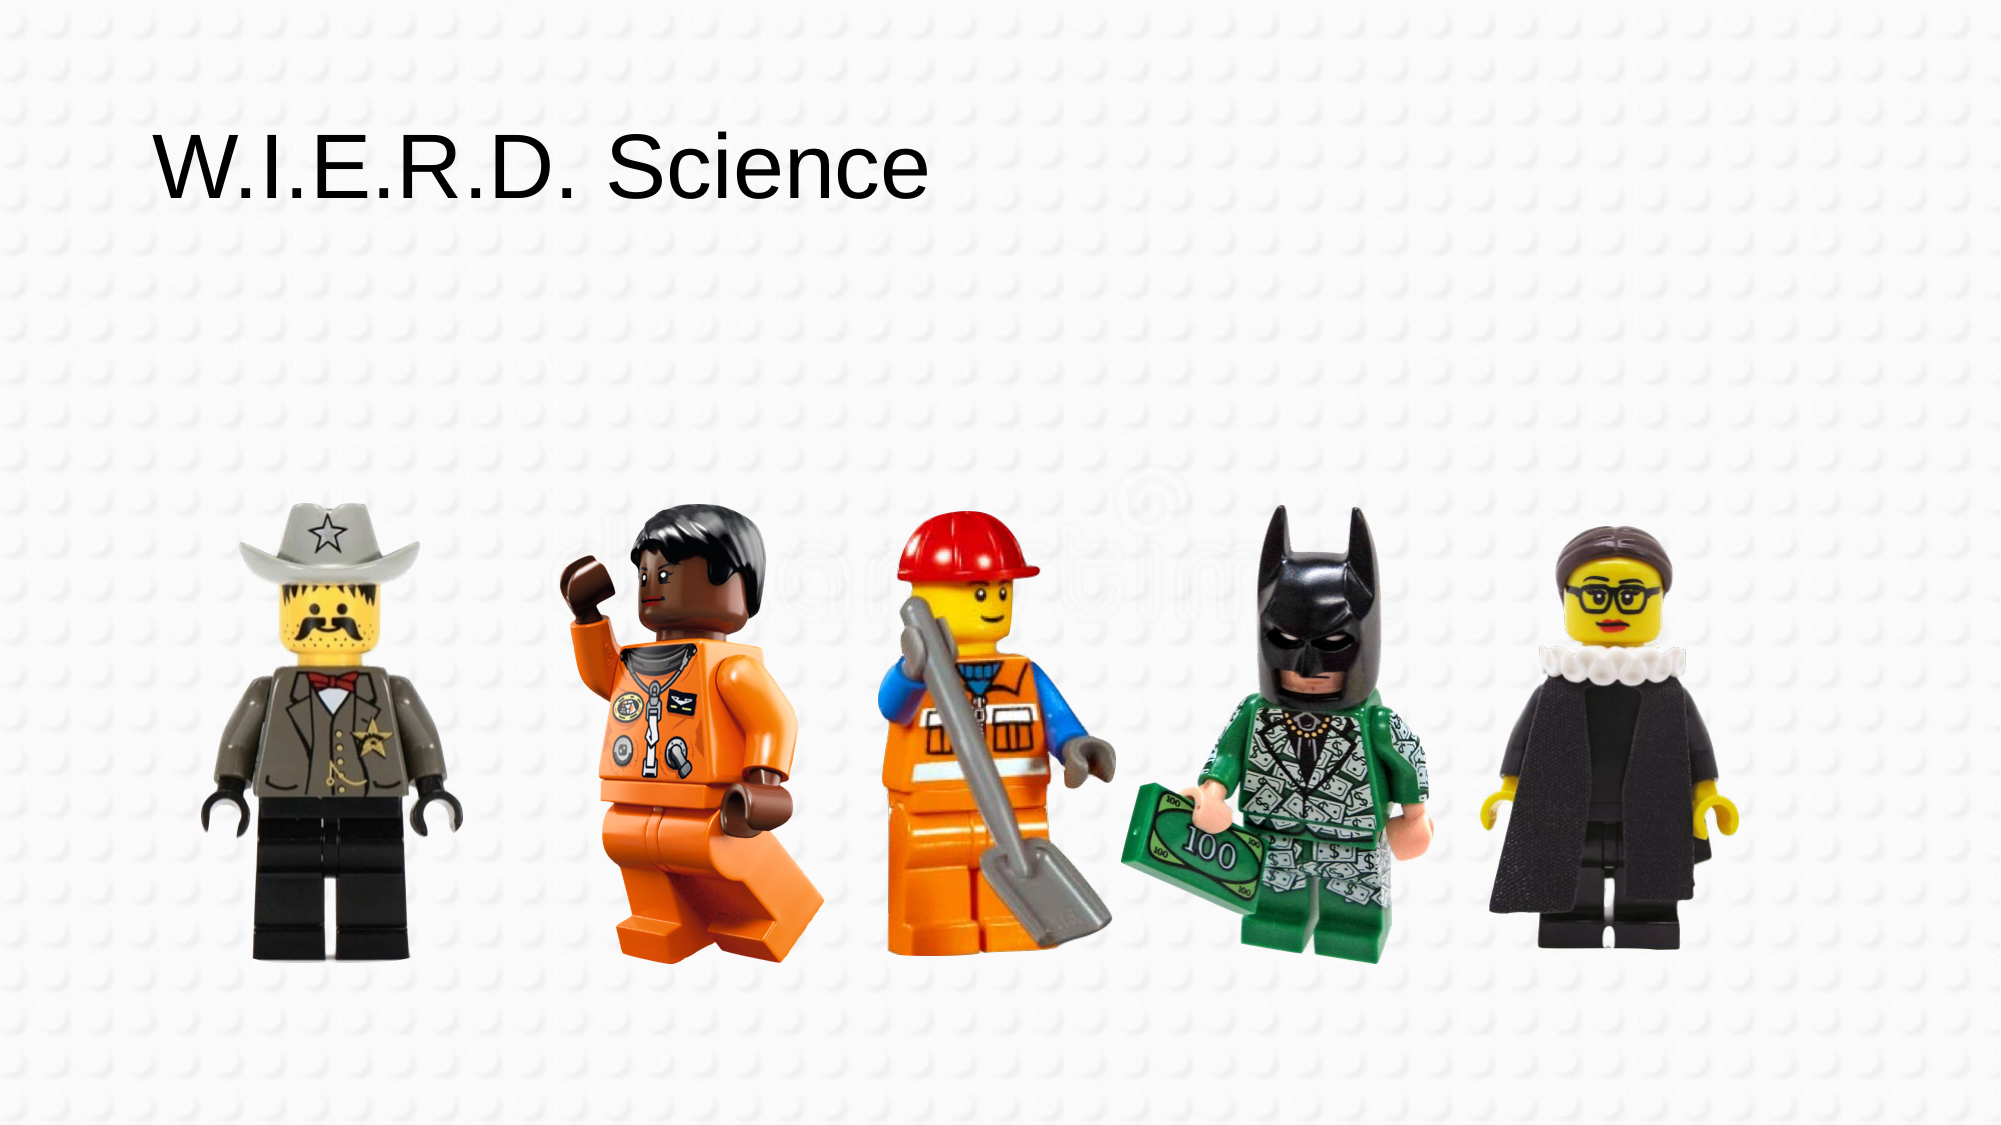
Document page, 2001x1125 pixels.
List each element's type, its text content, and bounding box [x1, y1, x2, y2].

picture [201, 503, 463, 963]
picture [878, 511, 1116, 956]
title W.I.E.R.D. Science [137, 59, 1863, 278]
picture [1480, 526, 1739, 950]
picture [560, 504, 824, 965]
picture [1121, 505, 1434, 964]
